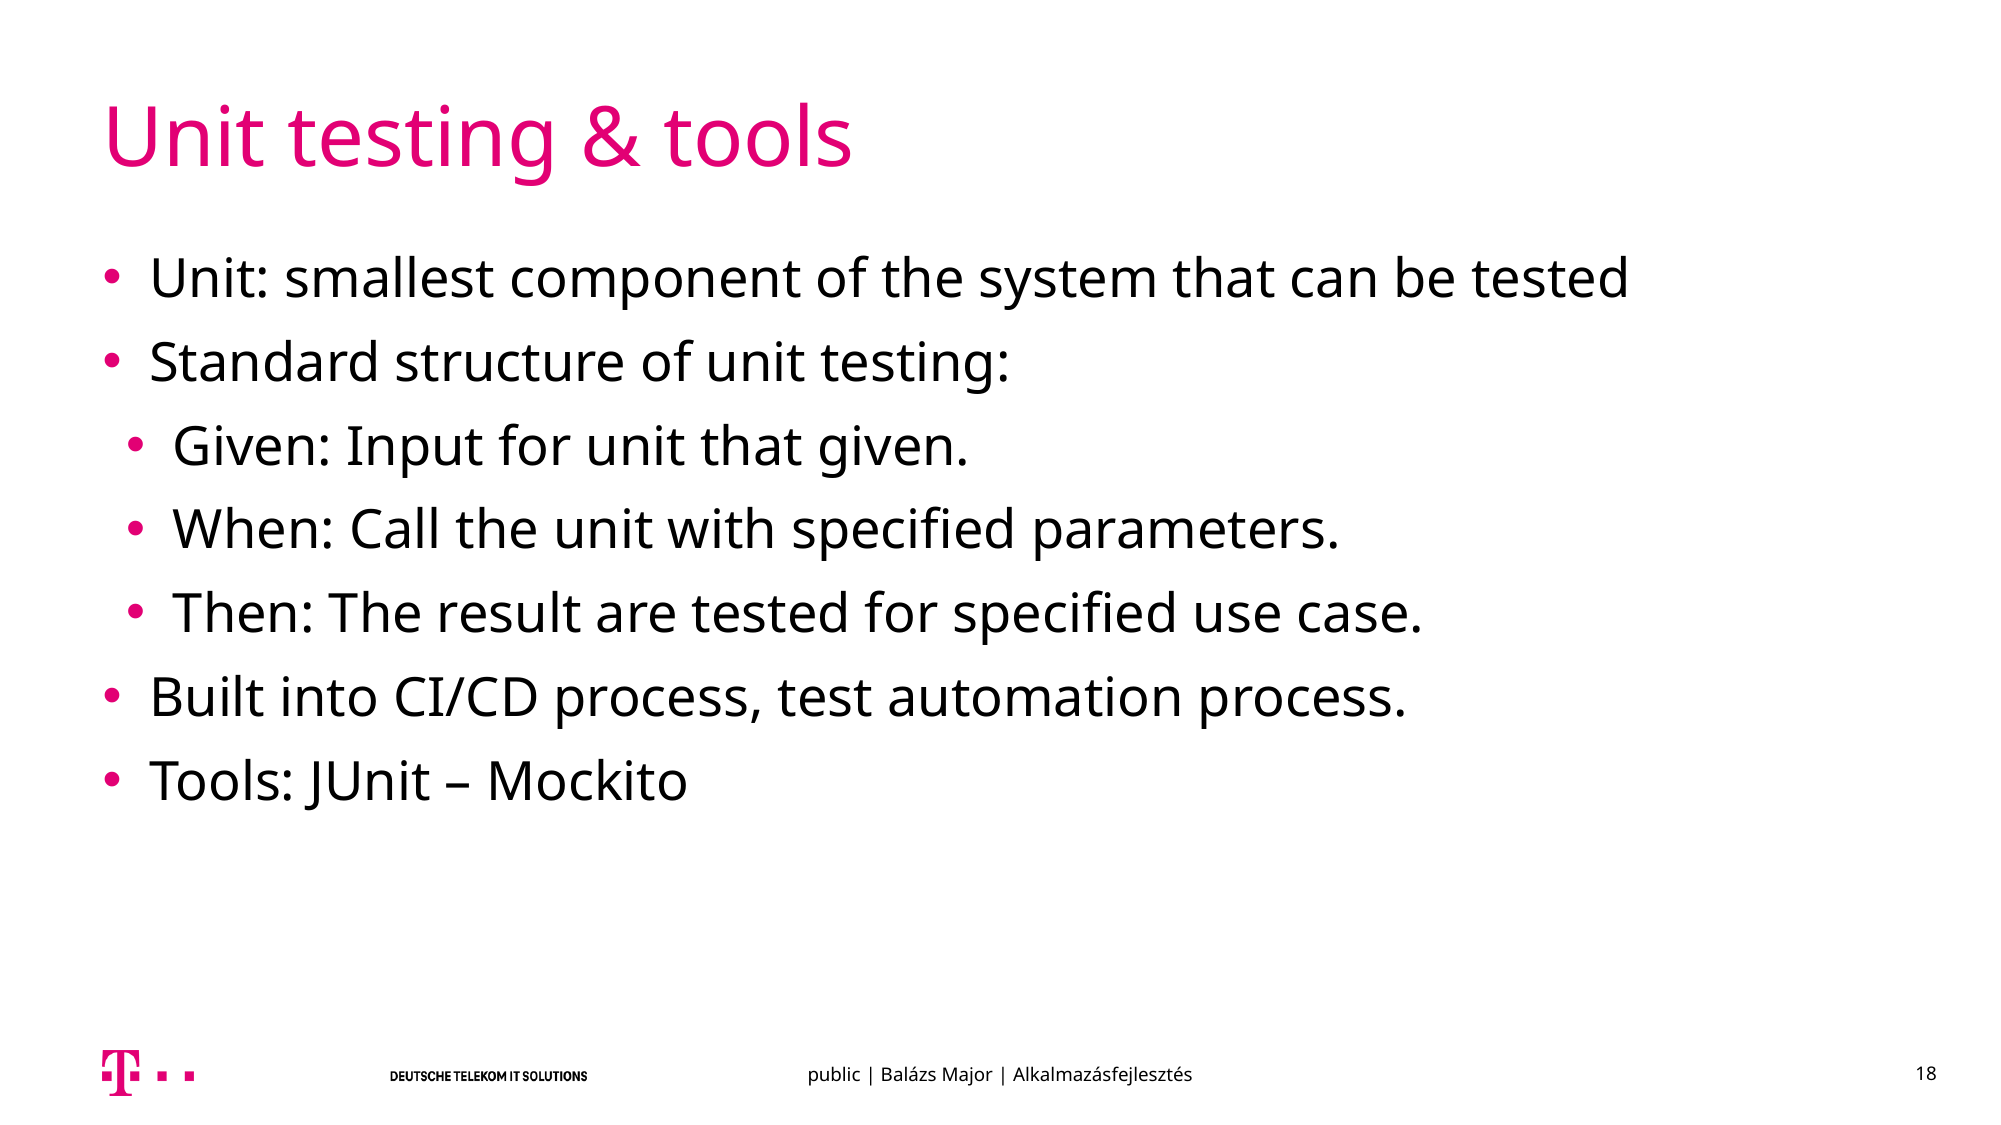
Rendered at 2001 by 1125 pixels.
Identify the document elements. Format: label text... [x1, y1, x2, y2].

list Unit: smallest component of the system that can be tested Standard structure of unit testing: Given: Input for unit that given. When: Call the unit with specified parameters. Then: The result are tested for specified use case. Built into CI/CD process, test automation process. Tools: JUnit – Mockito [102, 243, 1898, 1024]
title Unit testing & tools [102, 66, 1898, 185]
picture [102, 1050, 385, 1096]
slide_number 18 [1915, 1047, 1957, 1101]
footer public | Balázs Major | Alkalmazásfejlesztés [385, 1047, 1615, 1101]
